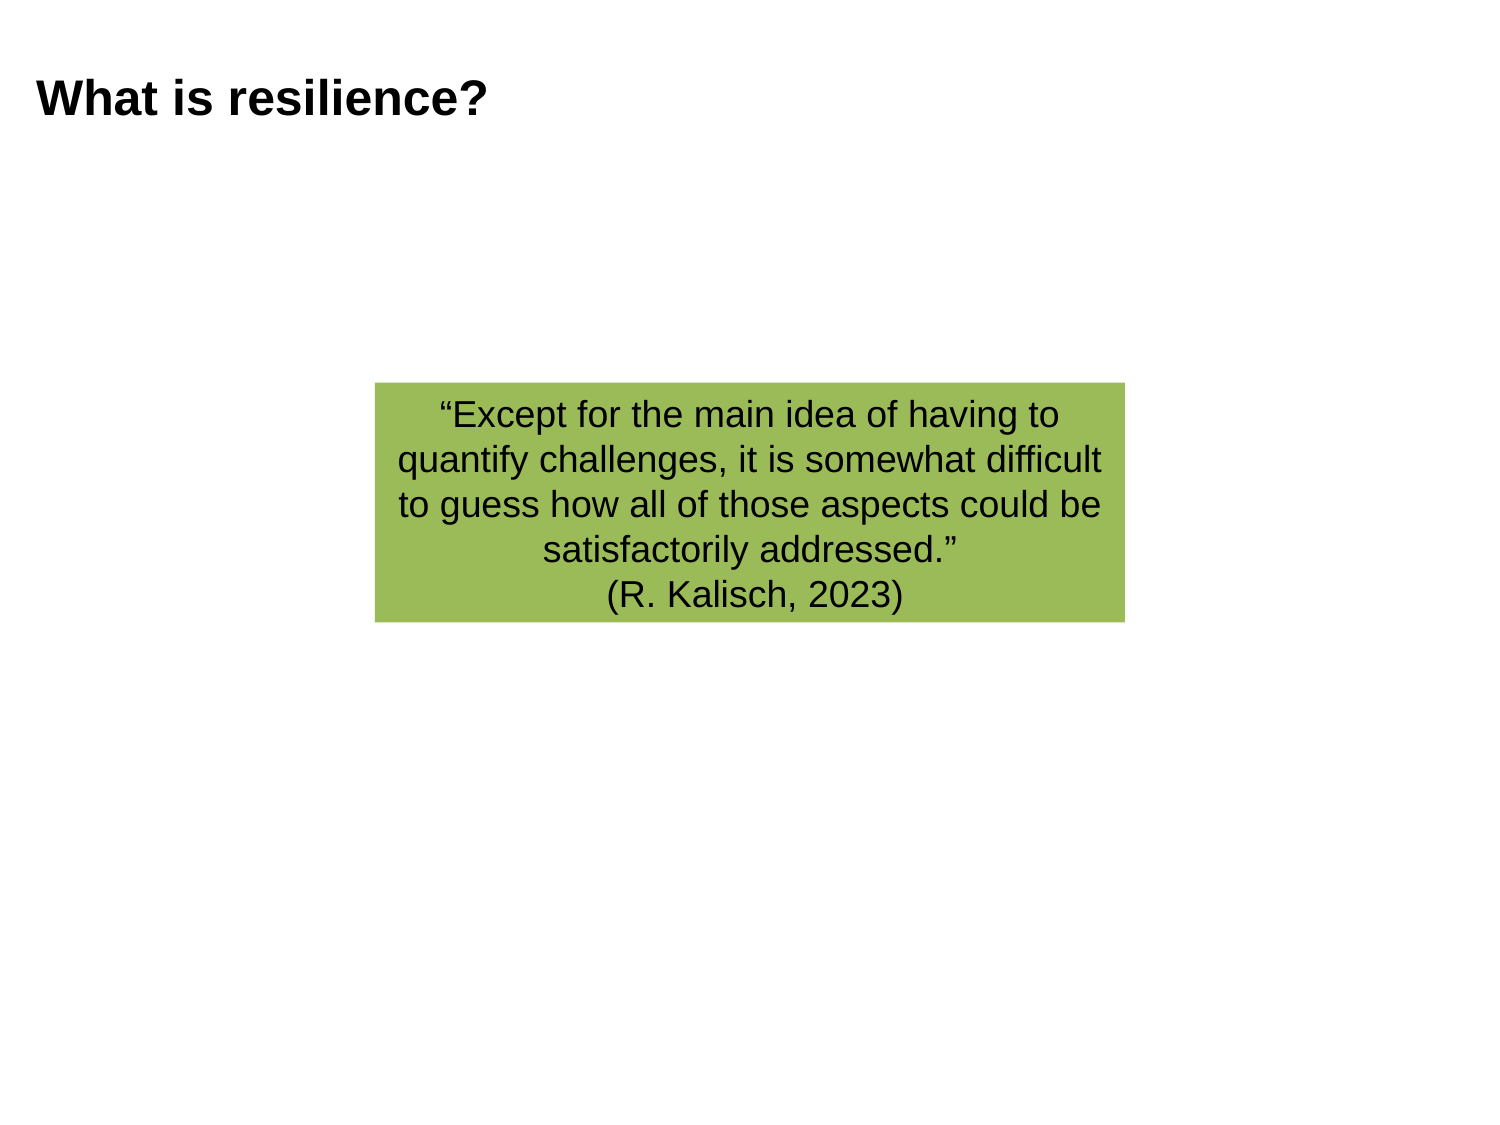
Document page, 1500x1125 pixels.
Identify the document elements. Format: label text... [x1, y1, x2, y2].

text_box “Except for the main idea of having to quantify challenges, it is somewhat difficult to guess how all of those aspects could be satisfactorily addressed.” (R. Kalisch, 2023) [374, 382, 1125, 623]
text_box What is resilience? [21, 58, 1472, 224]
